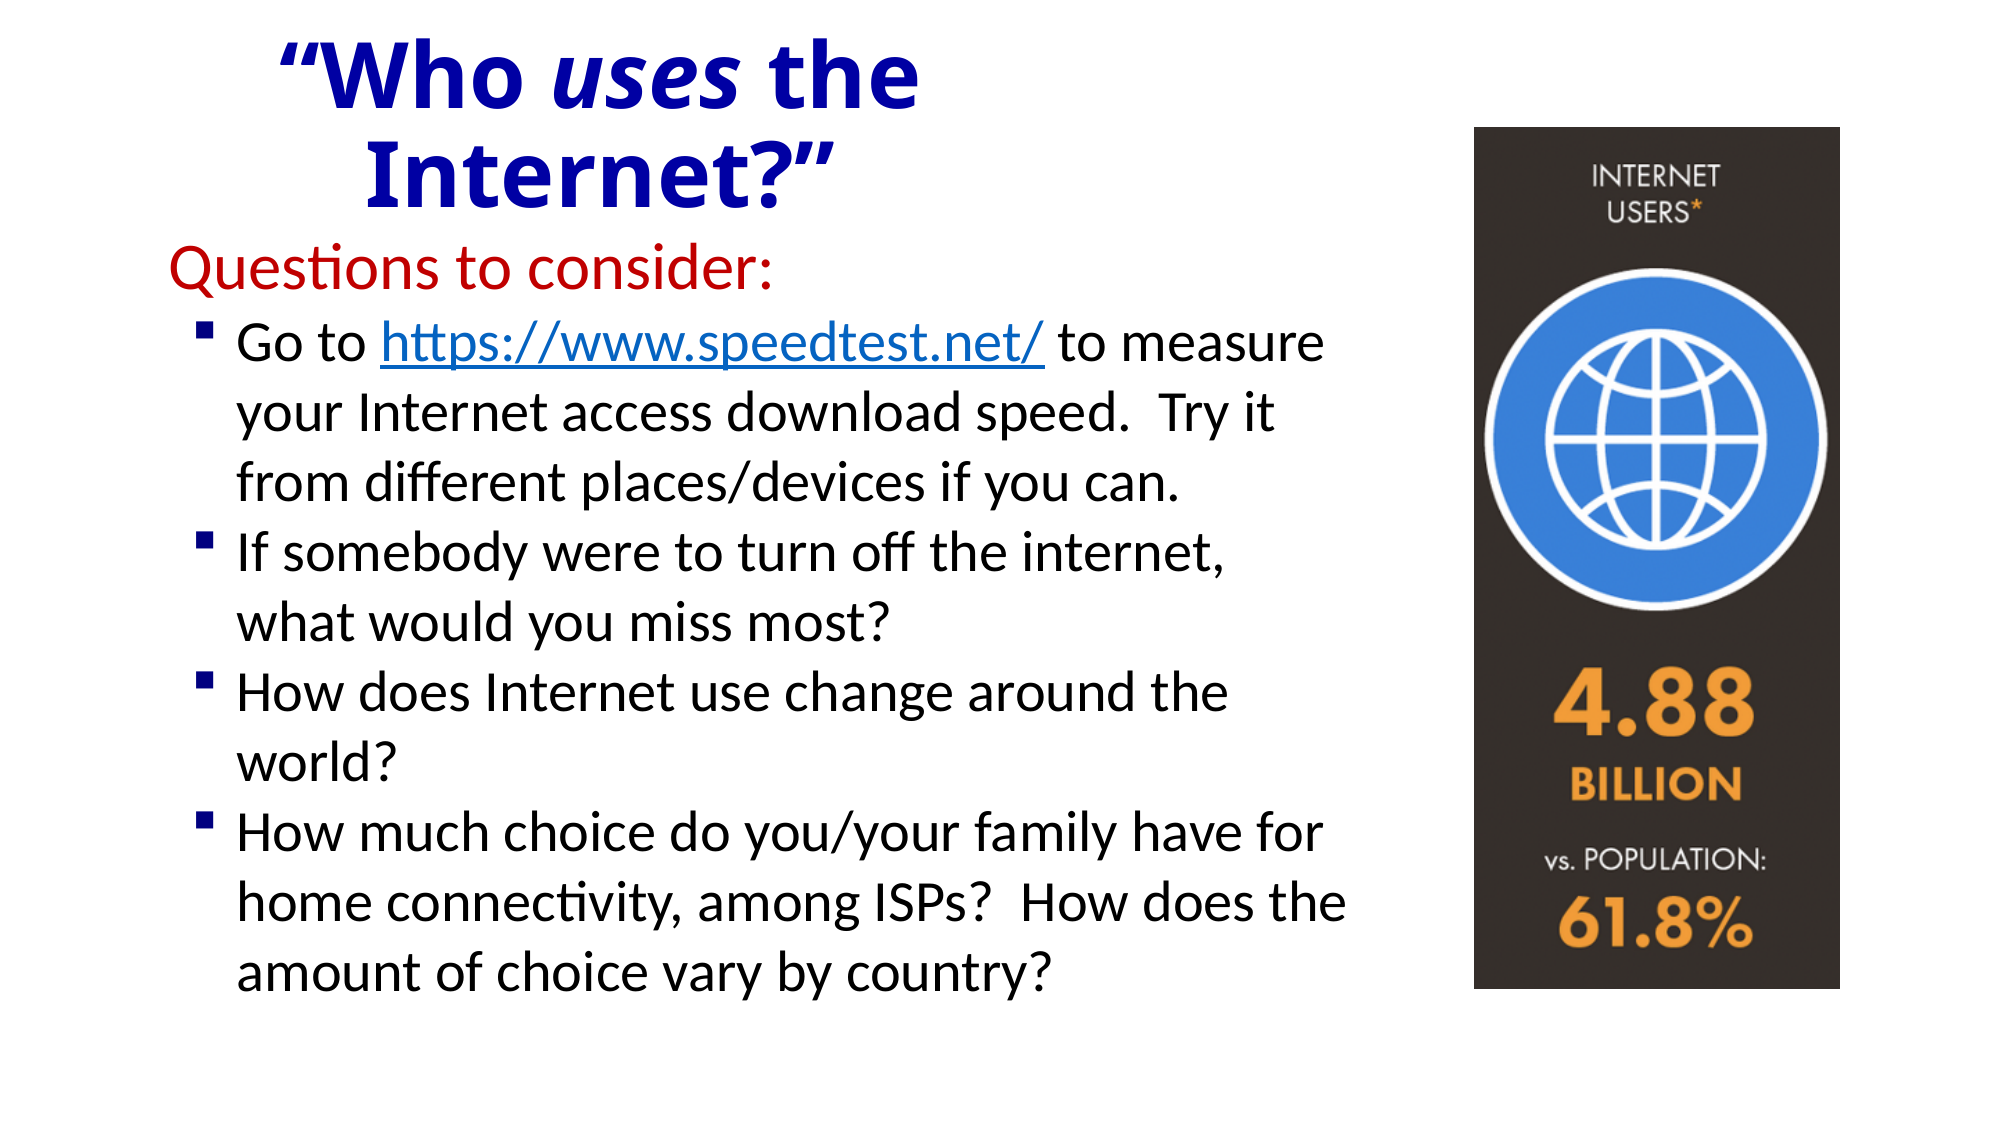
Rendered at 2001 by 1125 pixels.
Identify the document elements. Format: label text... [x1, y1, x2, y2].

title “Who uses the Internet?” [74, 55, 1127, 203]
text_box Questions to consider: Go to https://www.speedtest.net/ to measure your Internet access download speed. Try it from different places/devices if you can. If somebody were to turn off the internet, what would you miss most? How does Internet use change around the world? How much choice do you/your family have for home connectivity, among ISPs? How does the amount of choice vary by country? [154, 215, 1367, 1011]
picture [1473, 127, 1840, 989]
